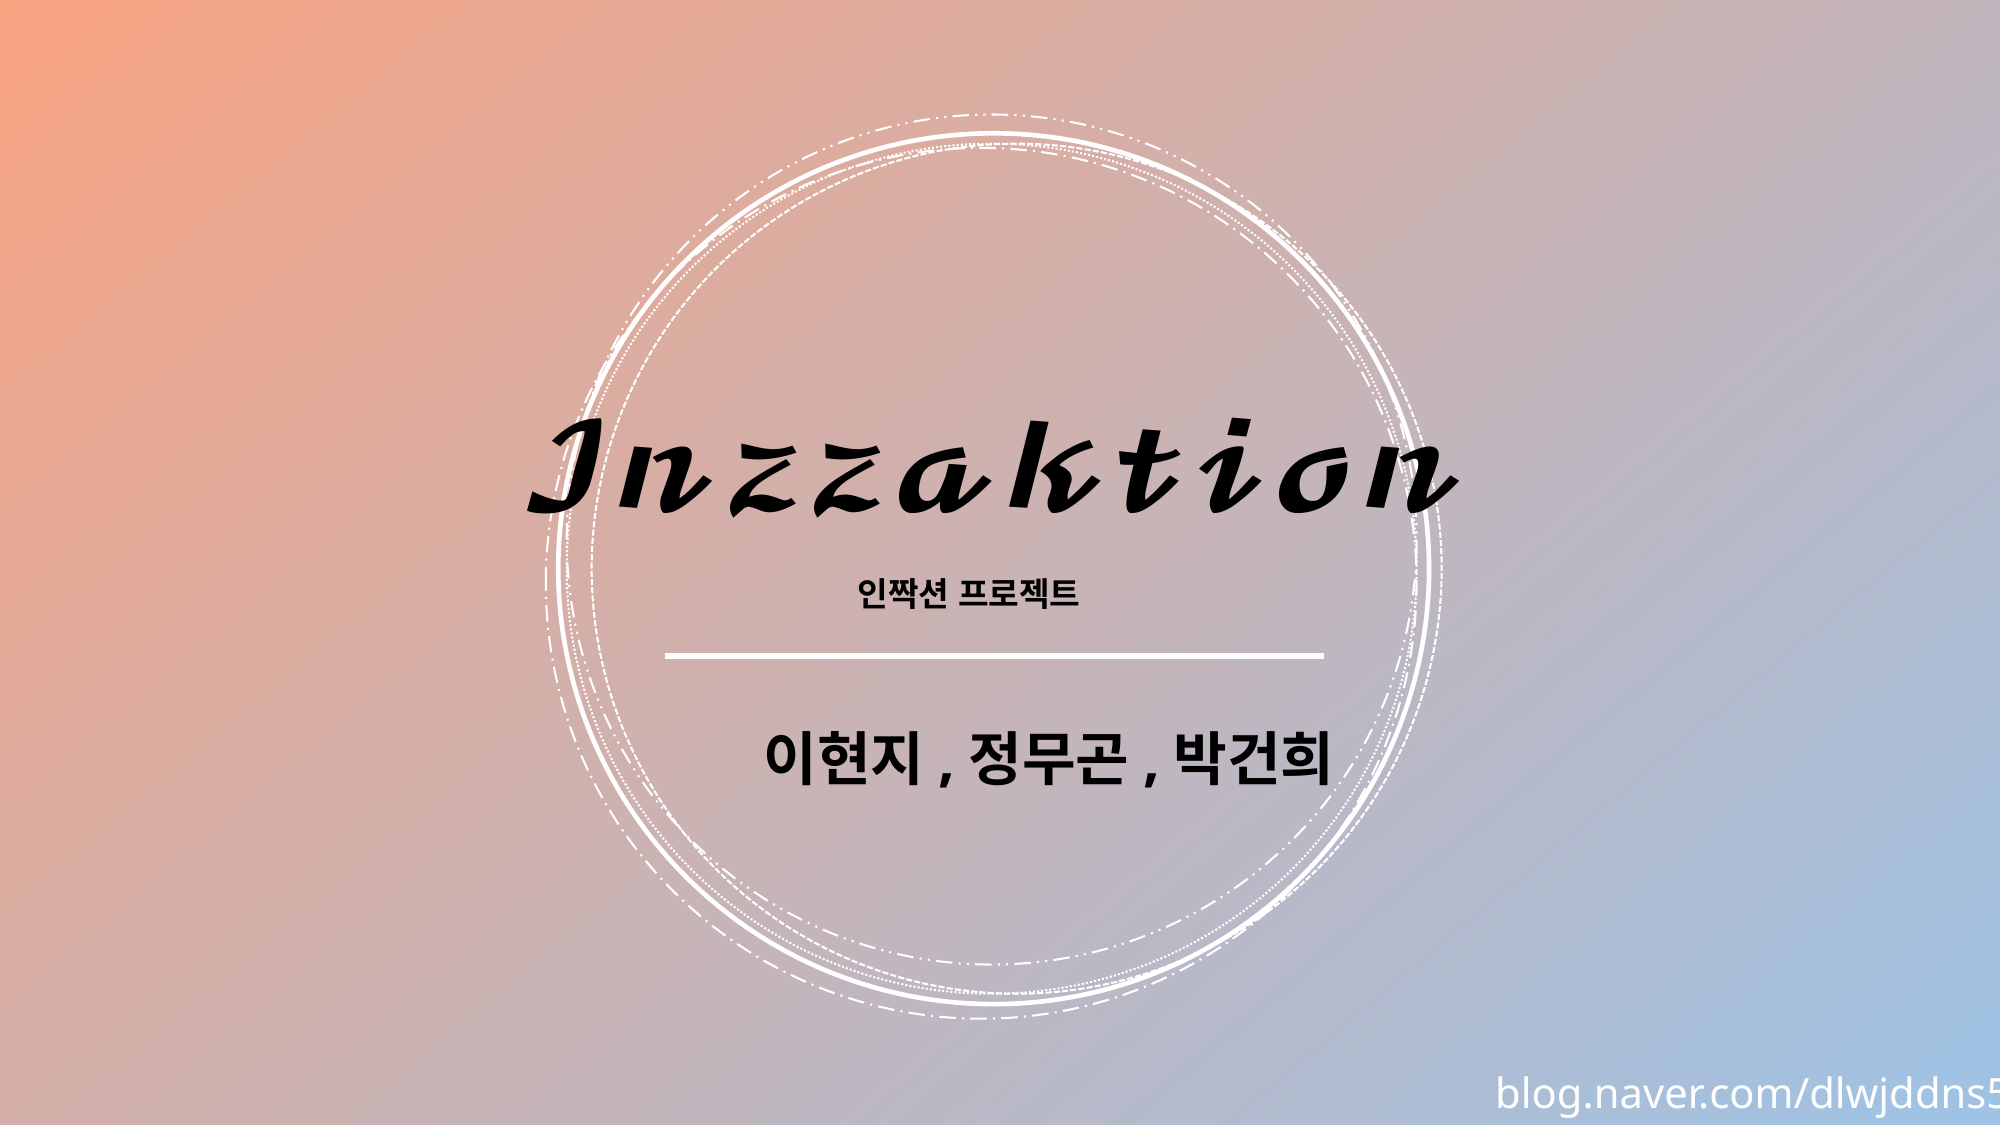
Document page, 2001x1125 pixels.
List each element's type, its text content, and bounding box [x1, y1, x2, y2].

text_box [544, 538, 1299, 1020]
text_box [590, 309, 642, 388]
text_box [1270, 538, 1443, 912]
text_box [609, 113, 1379, 361]
text_box 𝓘𝓷𝔃𝔃𝓪𝓴𝓽𝓲𝓸𝓷 [503, 388, 1485, 538]
text_box [557, 538, 1431, 1006]
text_box 이현지,정무곤,박건희 [748, 714, 1349, 799]
text_box [1334, 284, 1402, 388]
text_box 인짝션 프로젝트 [842, 565, 1191, 621]
text_box [596, 132, 1391, 388]
text_box blog.naver.com/dlwjddns5 [1480, 1059, 2000, 1125]
